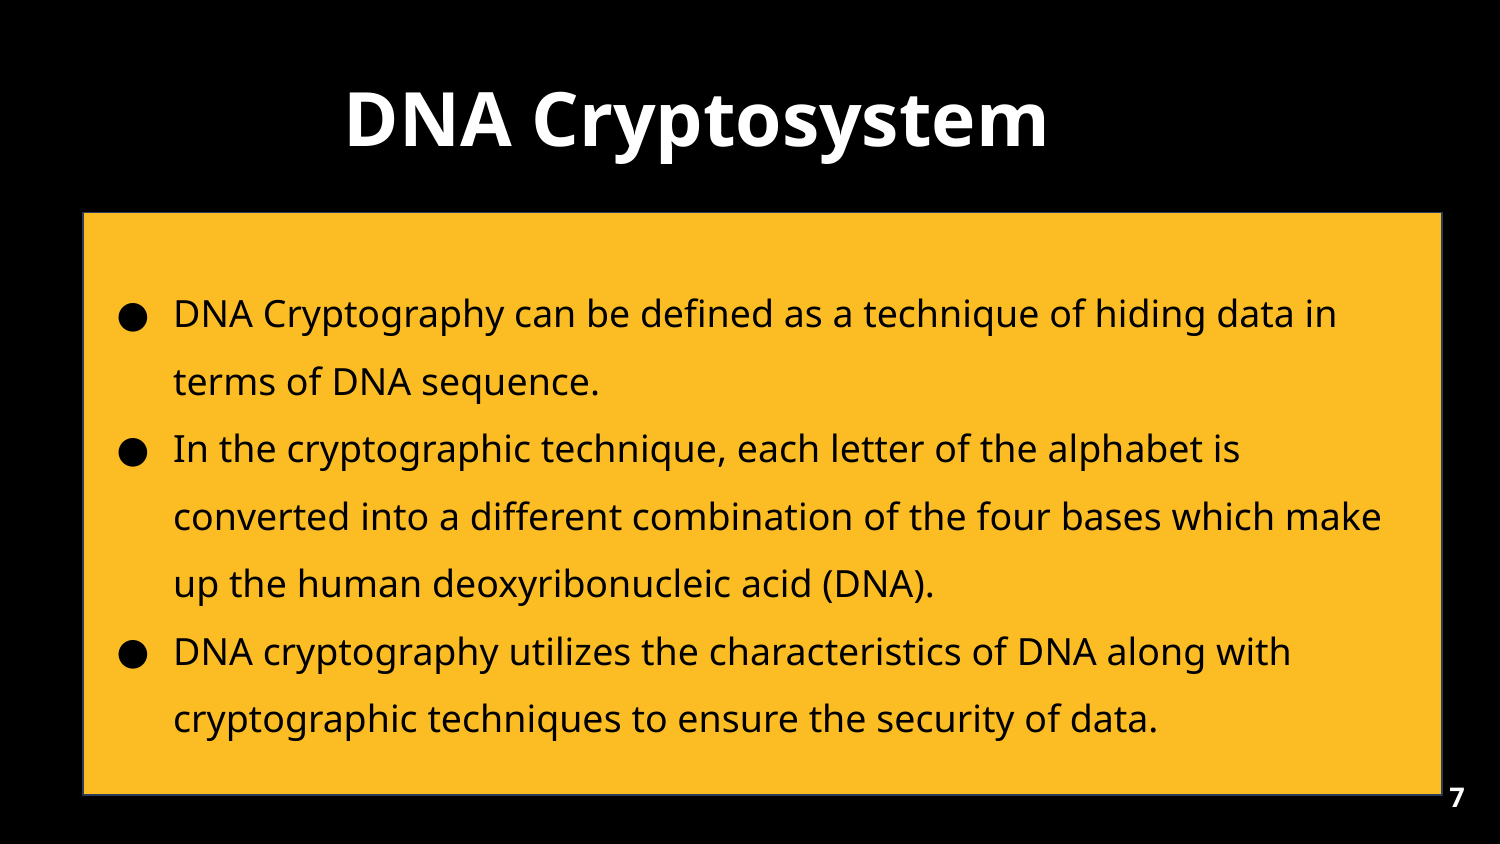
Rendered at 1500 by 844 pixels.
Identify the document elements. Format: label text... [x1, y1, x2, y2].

text_box DNA Cryptography can be defined as a technique of hiding data in terms of DNA sequence. In the cryptographic technique, each letter of the alphabet is converted into a different combination of the four bases which make up the human deoxyribonucleic acid (DNA). DNA cryptography utilizes the characteristics of DNA along with cryptographic techniques to ensure the security of data. [83, 212, 1442, 795]
text_box DNA Cryptosystem [130, 56, 1284, 177]
slide_number ‹#› [1389, 764, 1480, 830]
